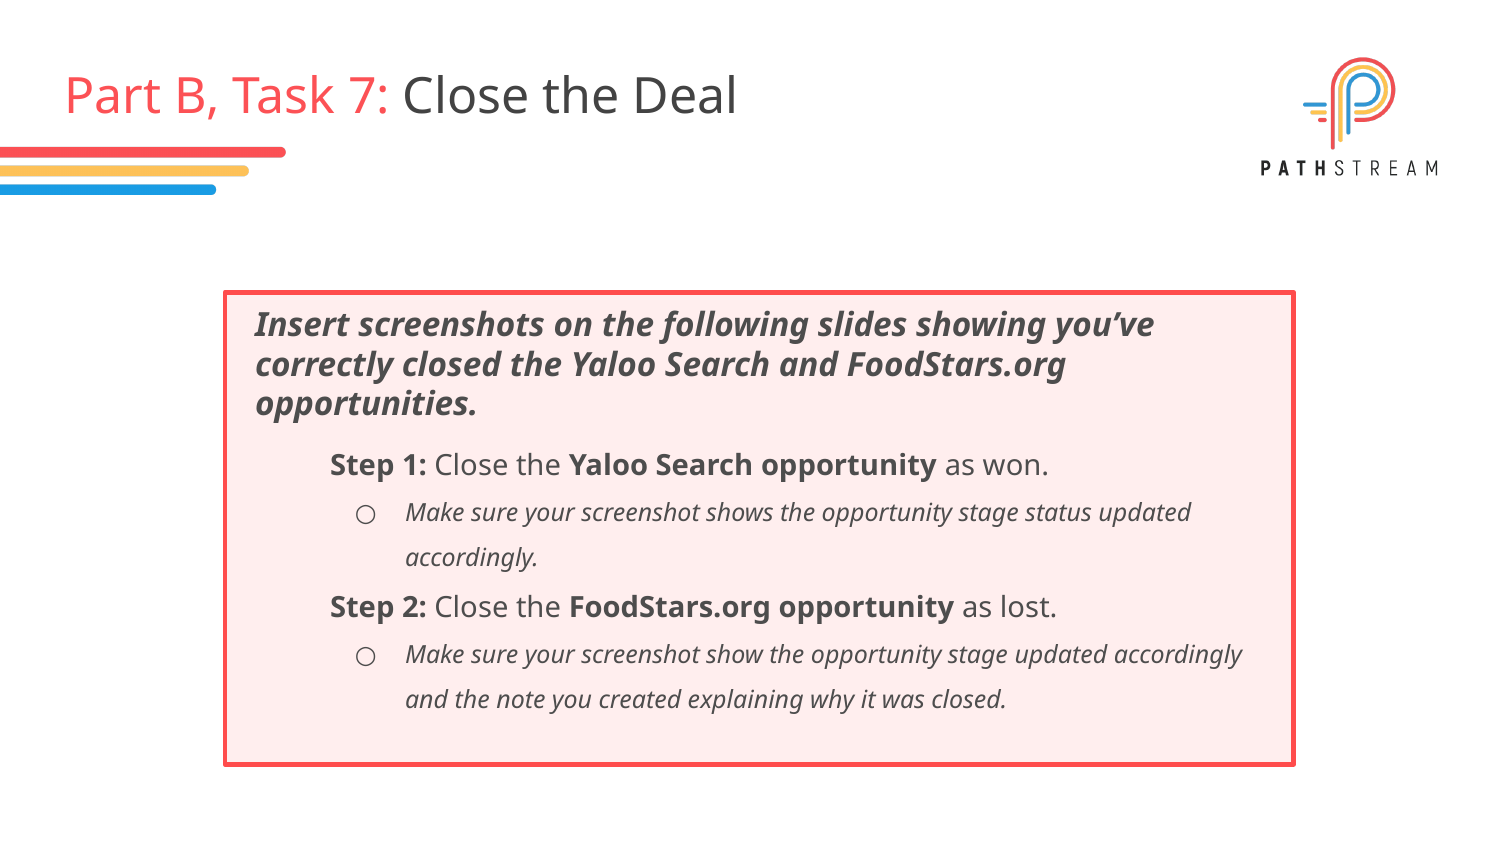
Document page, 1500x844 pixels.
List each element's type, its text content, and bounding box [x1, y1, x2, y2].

text_box Step 1: Close the Yaloo Search opportunity as won. Make sure your screenshot shows the opportunity stage status updated accordingly. Step 2: Close the FoodStars.org opportunity as lost. Make sure your screenshot show the opportunity stage updated accordingly and the note you created explaining why it was closed. [239, 414, 1294, 757]
text_box Insert screenshots on the following slides showing you’ve correctly closed the Yaloo Search and FoodStars.org opportunities. [224, 292, 1294, 765]
picture [1135, 0, 1500, 243]
text_box Part B, Task 7: Close the Deal [49, 48, 1130, 142]
picture [0, 132, 299, 219]
